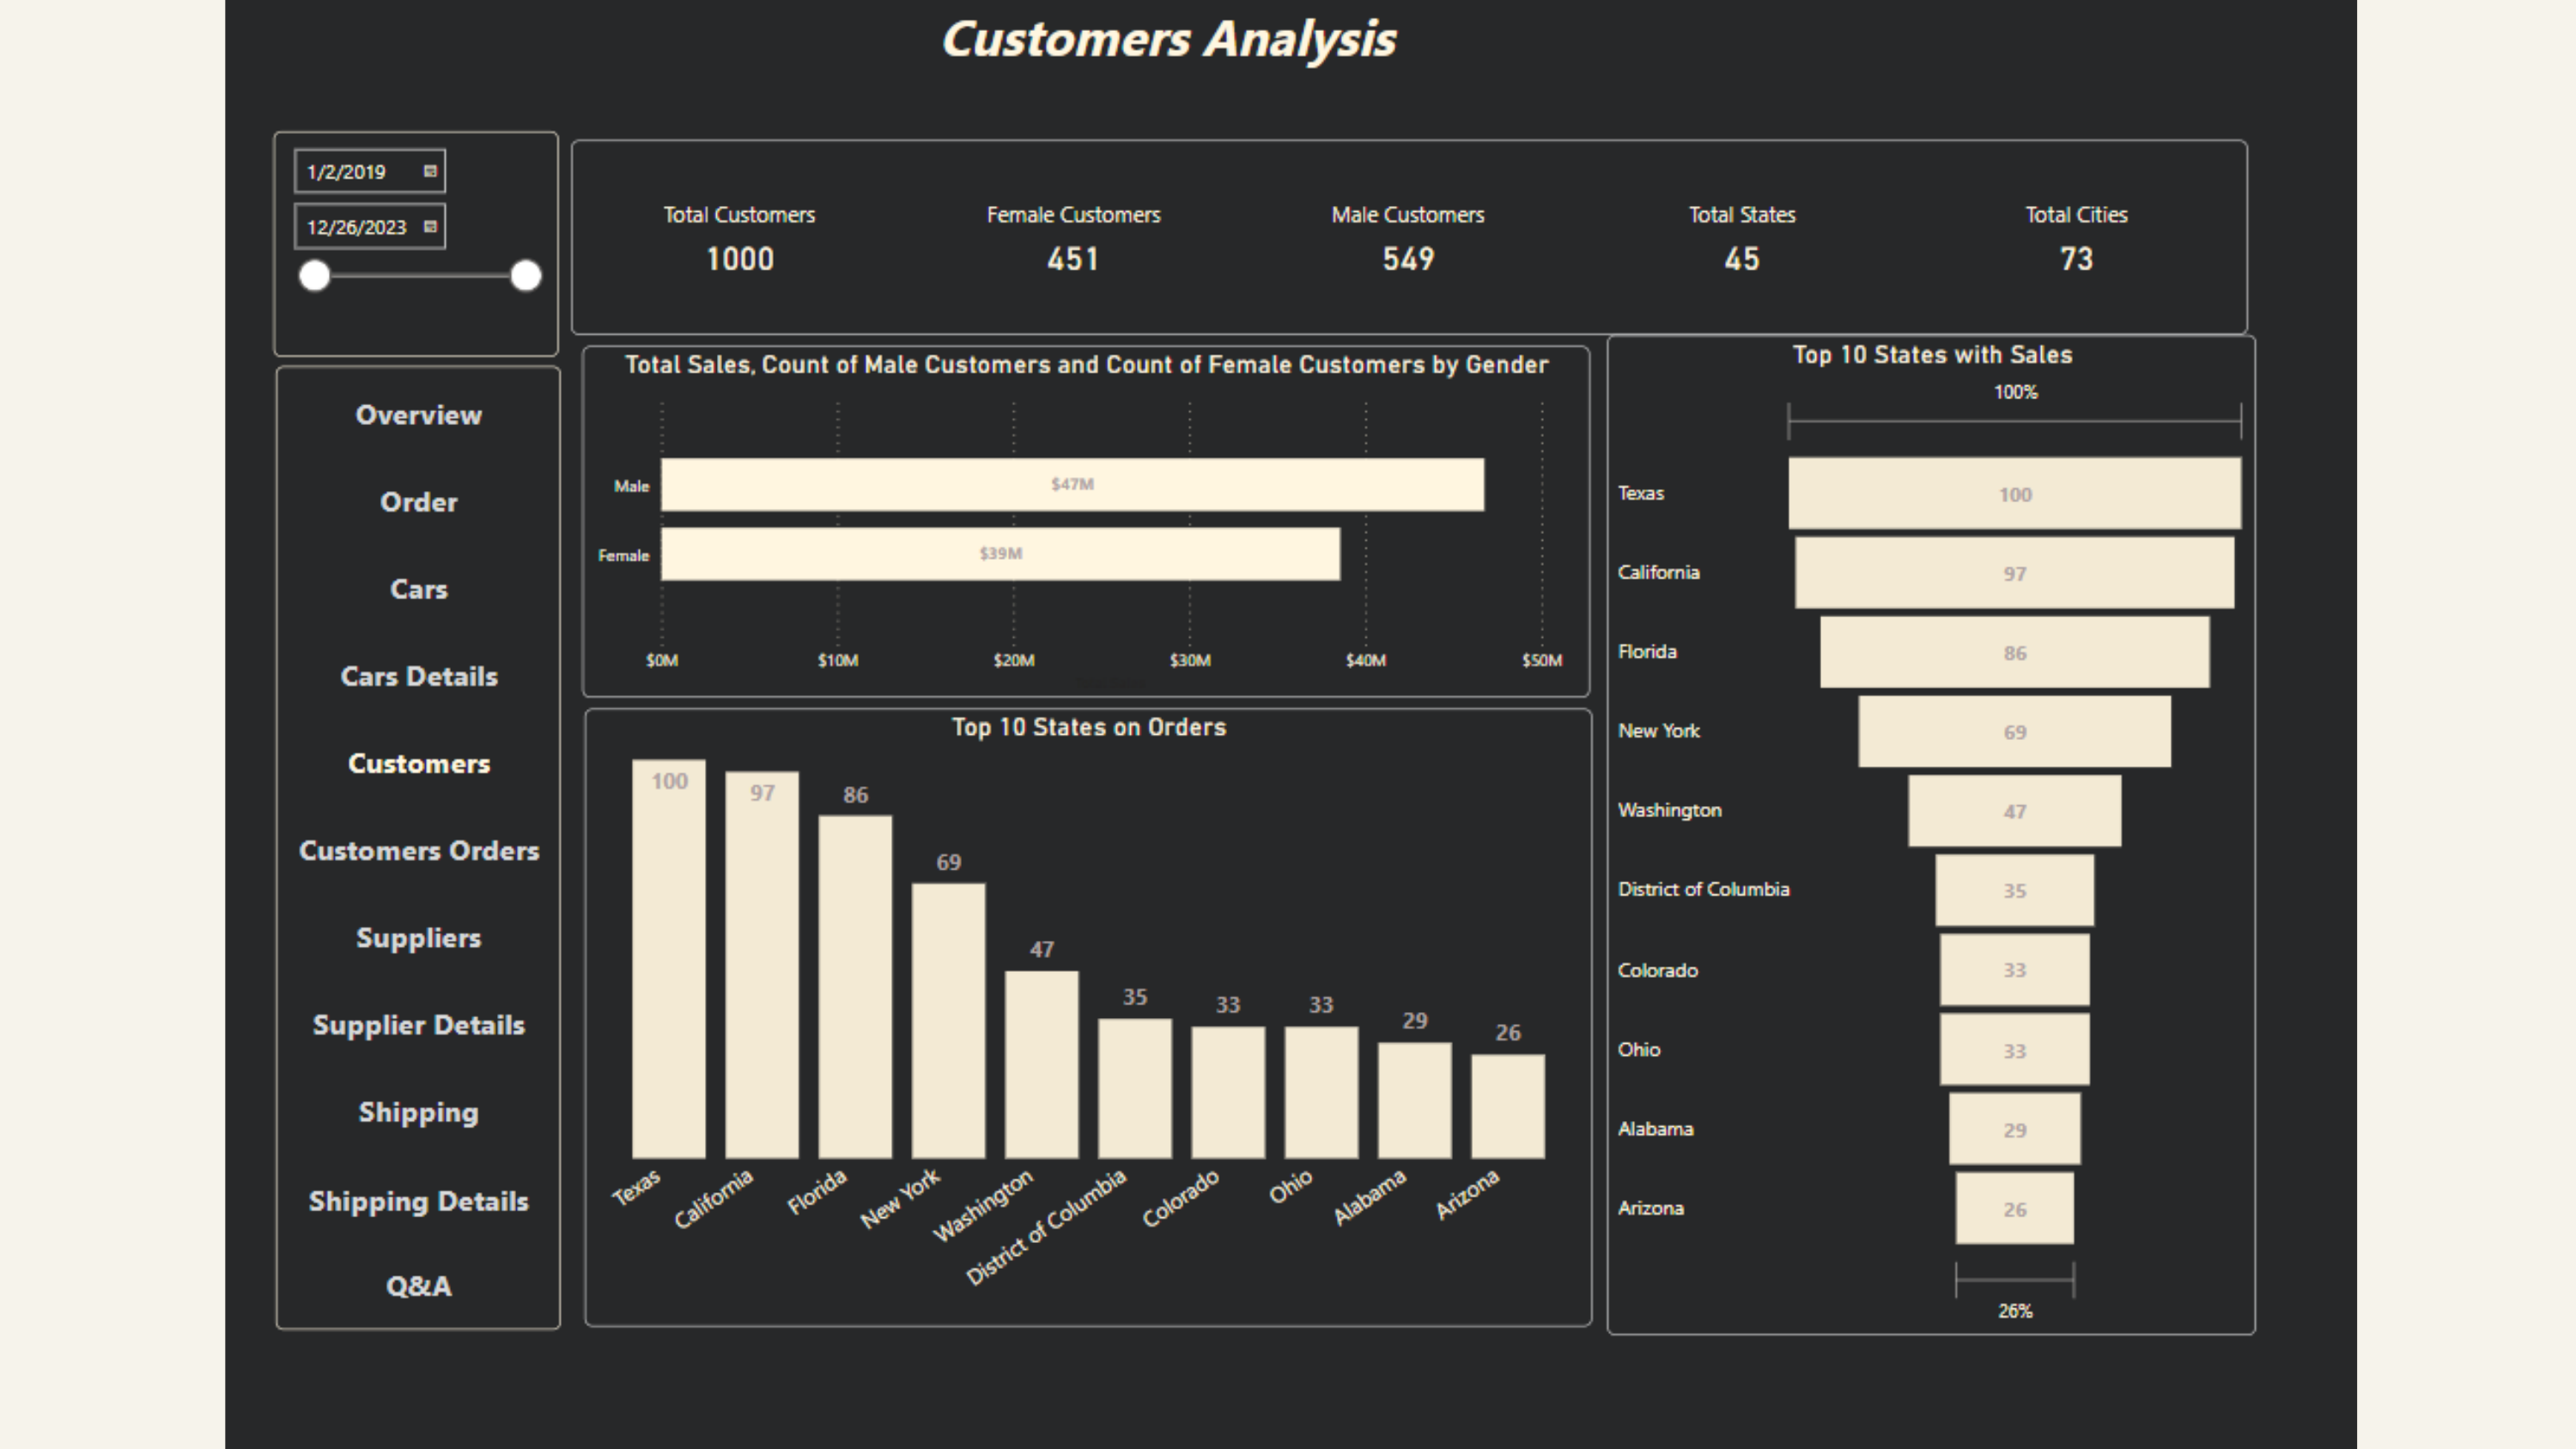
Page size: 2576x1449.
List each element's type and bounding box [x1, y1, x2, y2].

text_box [225, 0, 2358, 1449]
